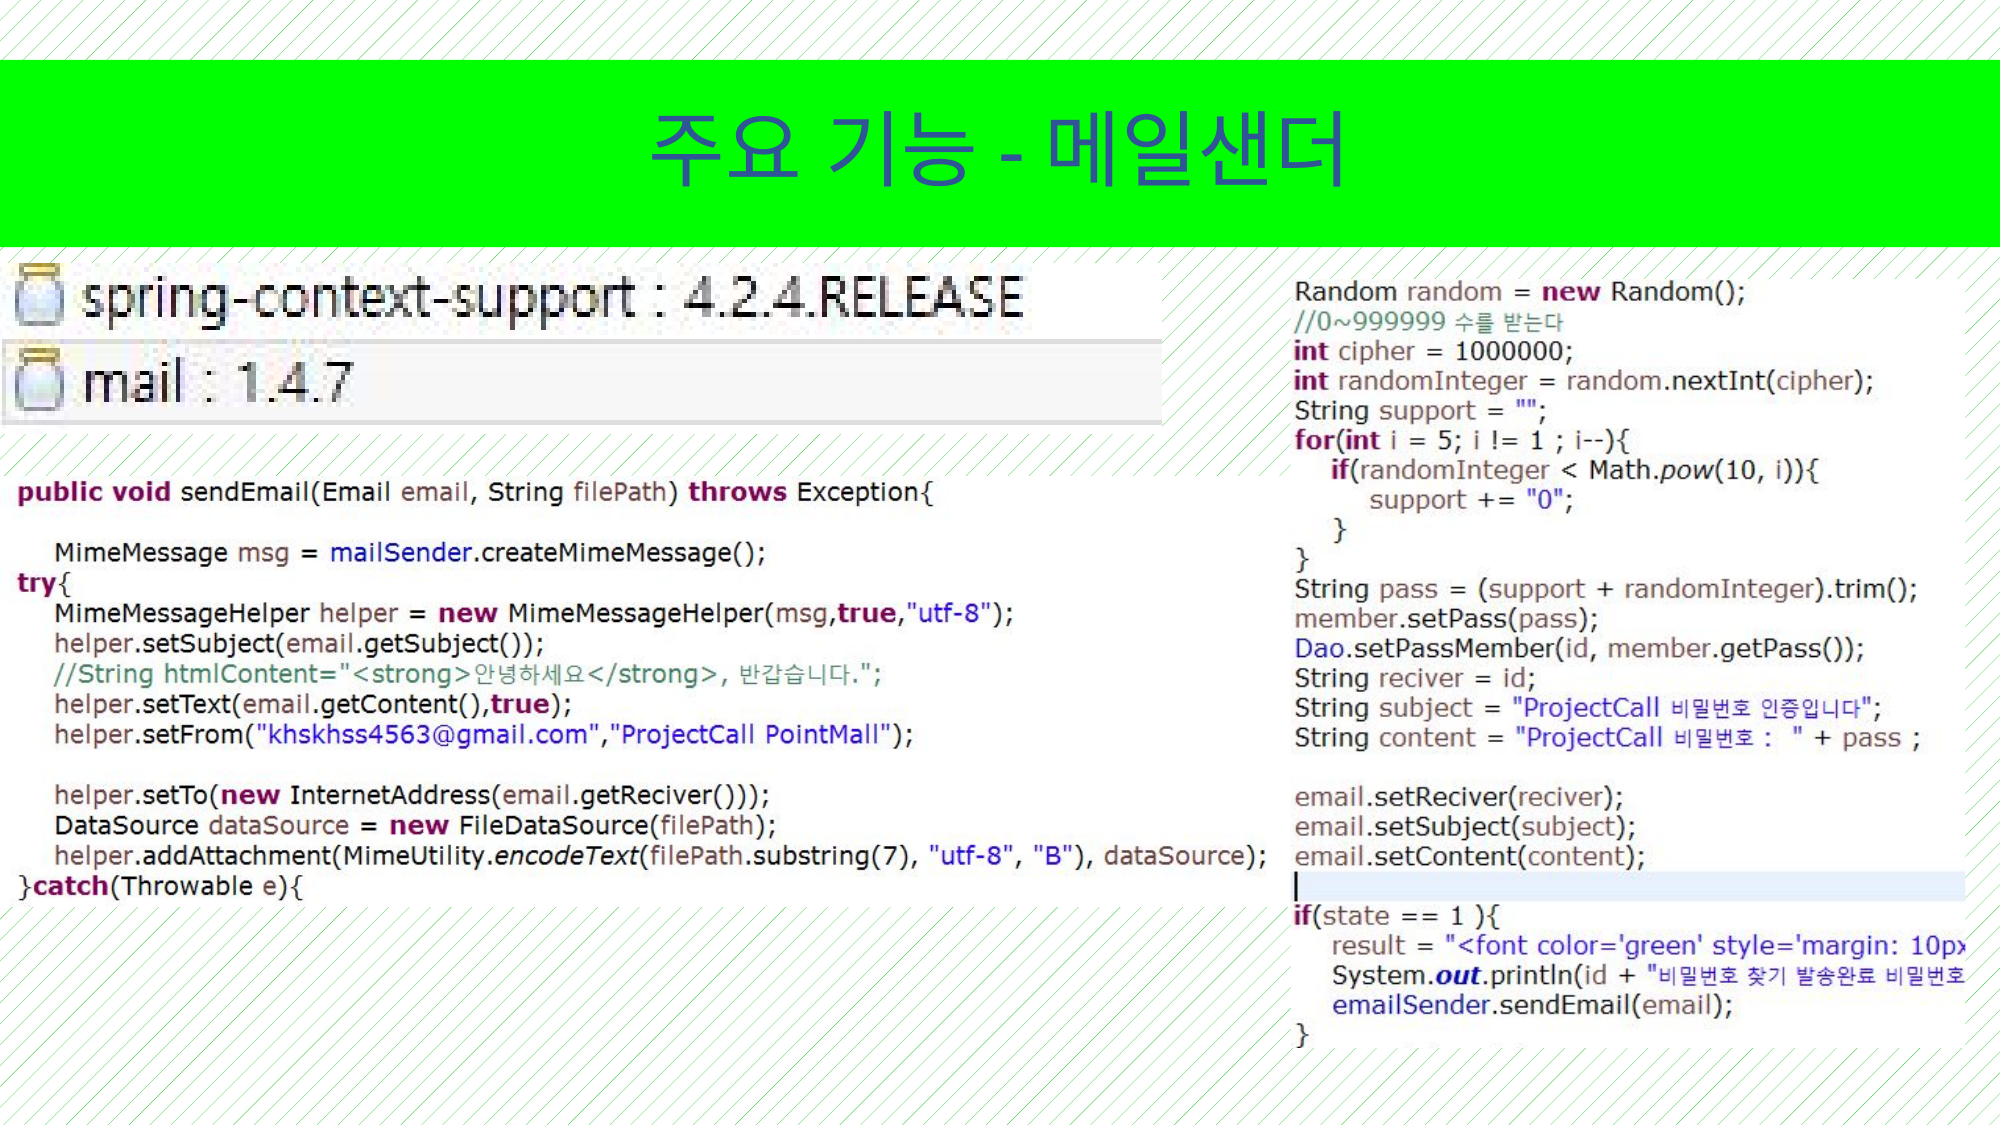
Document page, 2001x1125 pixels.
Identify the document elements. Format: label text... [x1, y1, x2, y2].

picture [0, 279, 1966, 1048]
picture [0, 263, 1162, 434]
title 주요 기능-메일샌더 [0, 59, 2000, 248]
